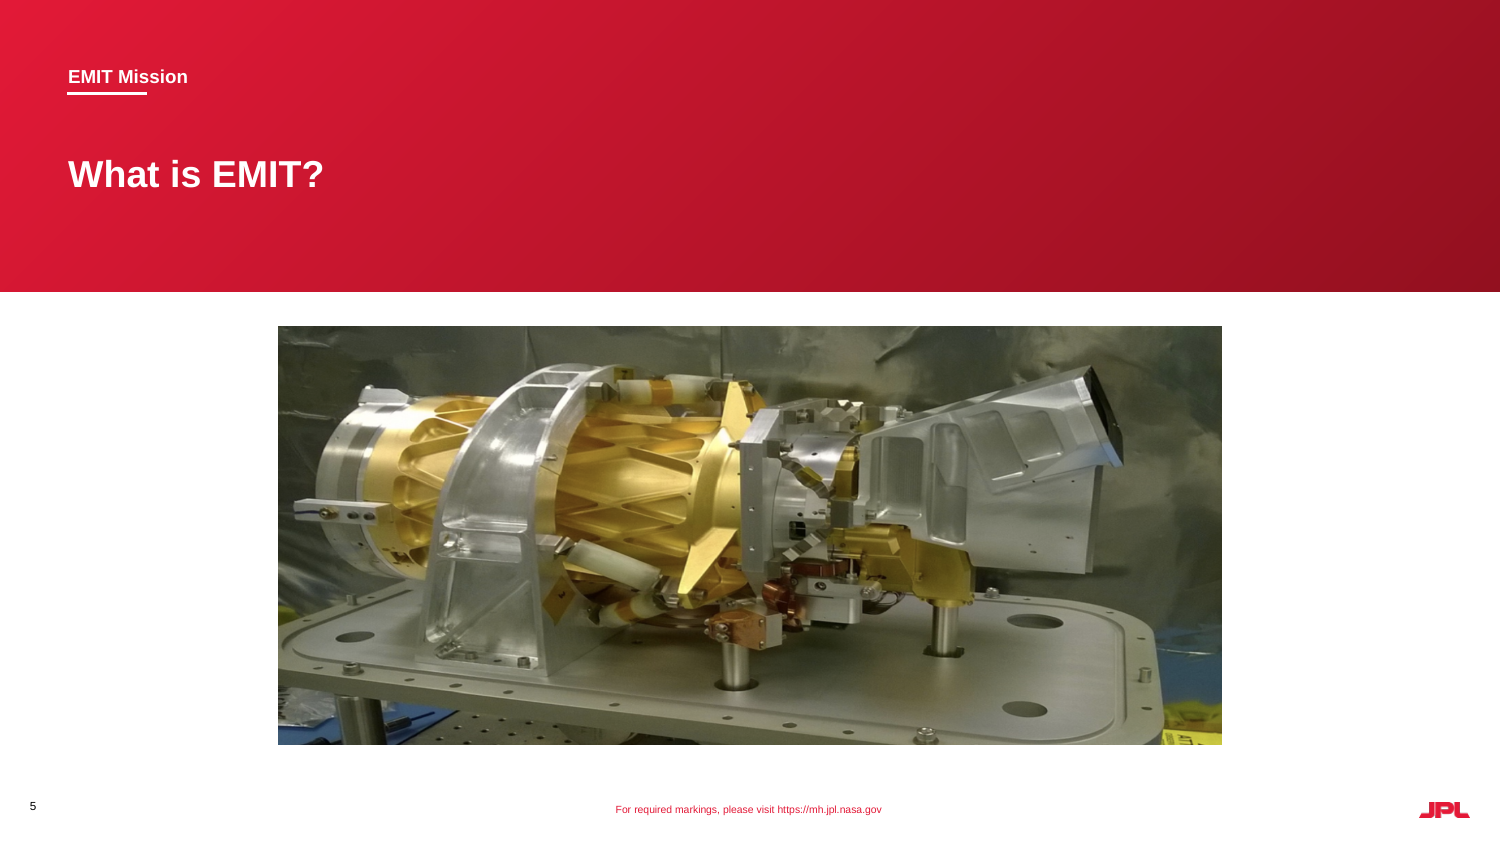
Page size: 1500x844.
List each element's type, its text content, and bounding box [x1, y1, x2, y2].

picture [1419, 802, 1470, 819]
list What is EMIT? [68, 135, 1432, 269]
picture [277, 326, 1223, 745]
slide_number 5 [29, 314, 45, 821]
list EMIT Mission [68, 44, 1432, 86]
